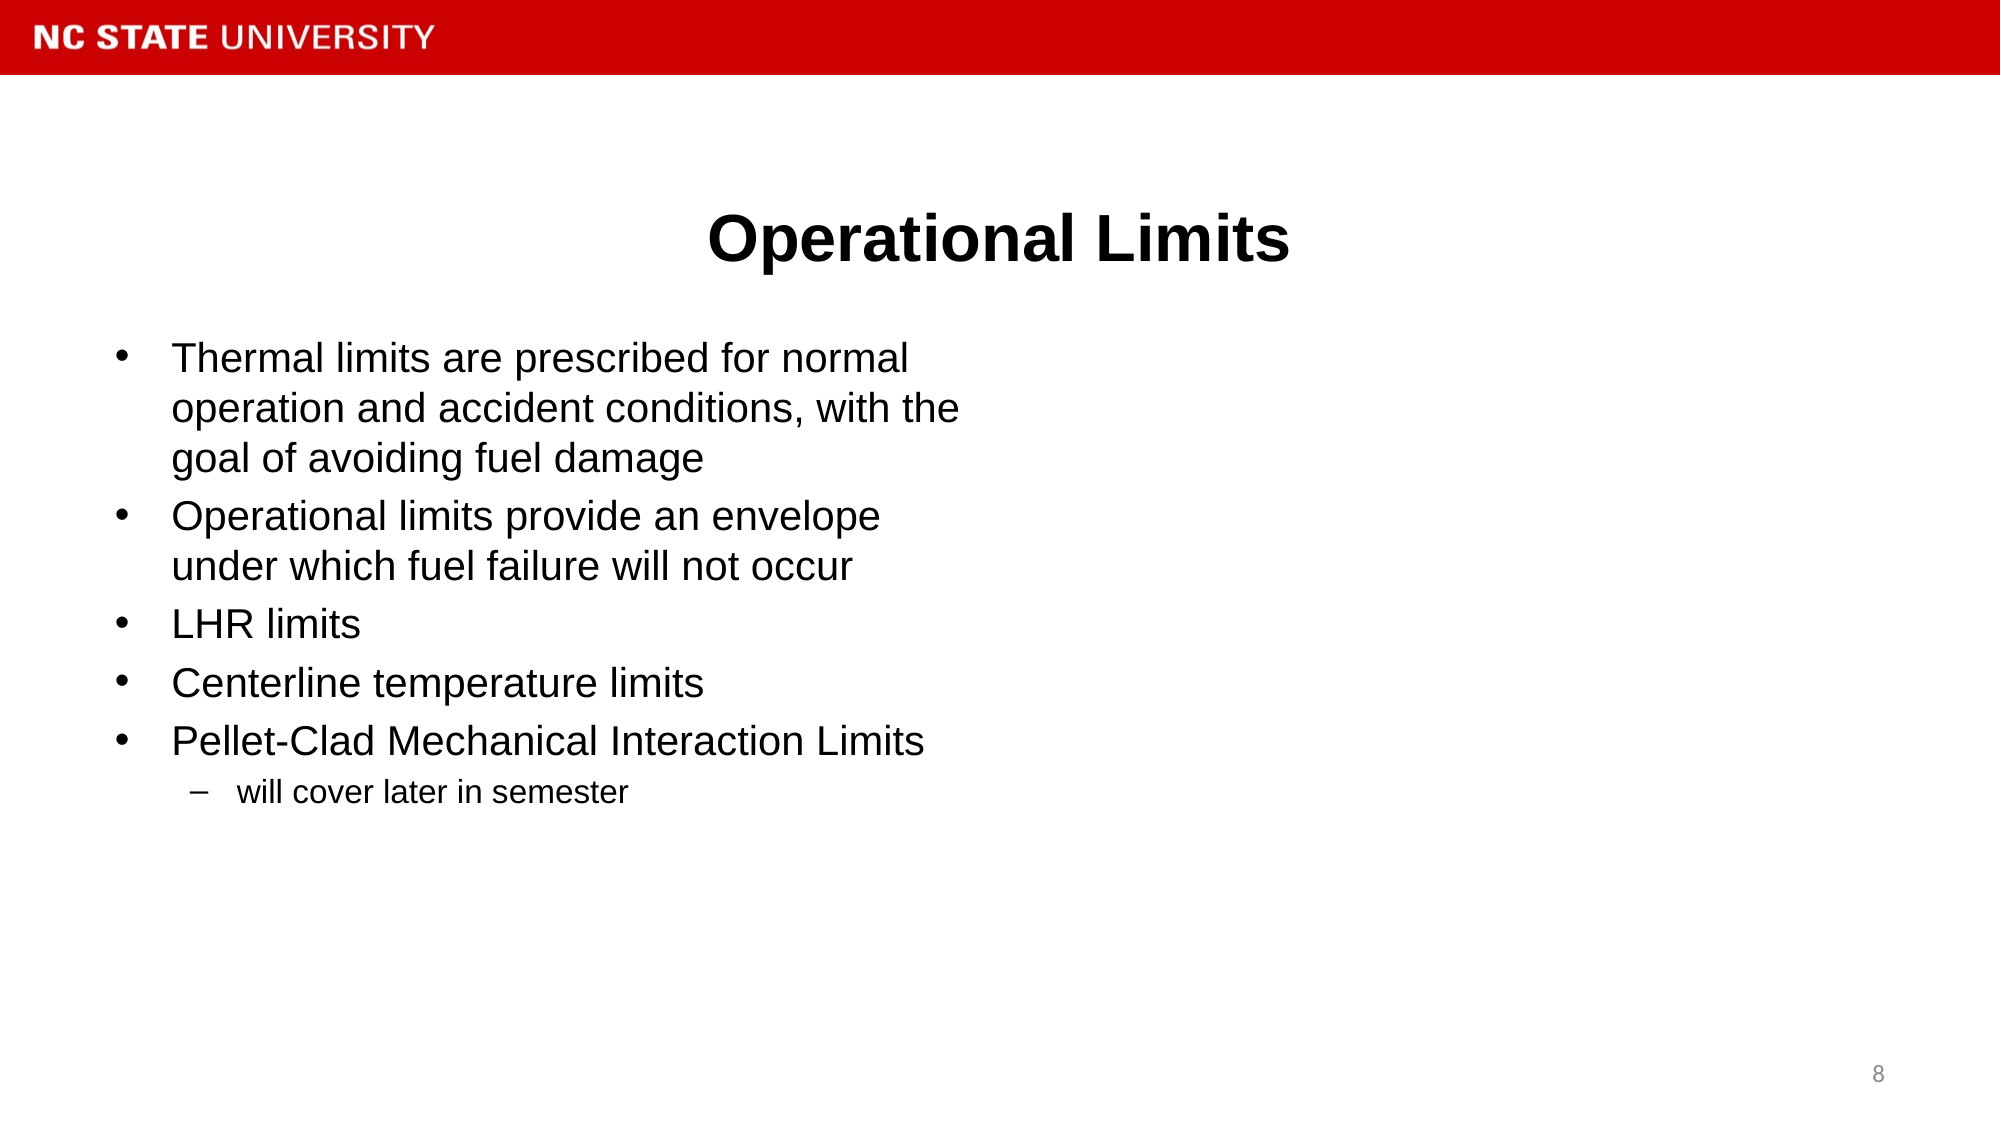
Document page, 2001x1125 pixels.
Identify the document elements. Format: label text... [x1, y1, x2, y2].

list Thermal limits are prescribed for normal operation and accident conditions, with the goal of avoiding fuel damage Operational limits provide an envelope under which fuel failure will not occur LHR limits Centerline temperature limits Pellet-Clad Mechanical Interaction Limits will cover later in semester [99, 322, 984, 1005]
title Operational Limits [99, 147, 1900, 323]
picture [0, 0, 2000, 75]
slide_number 8 [1433, 1042, 1900, 1103]
